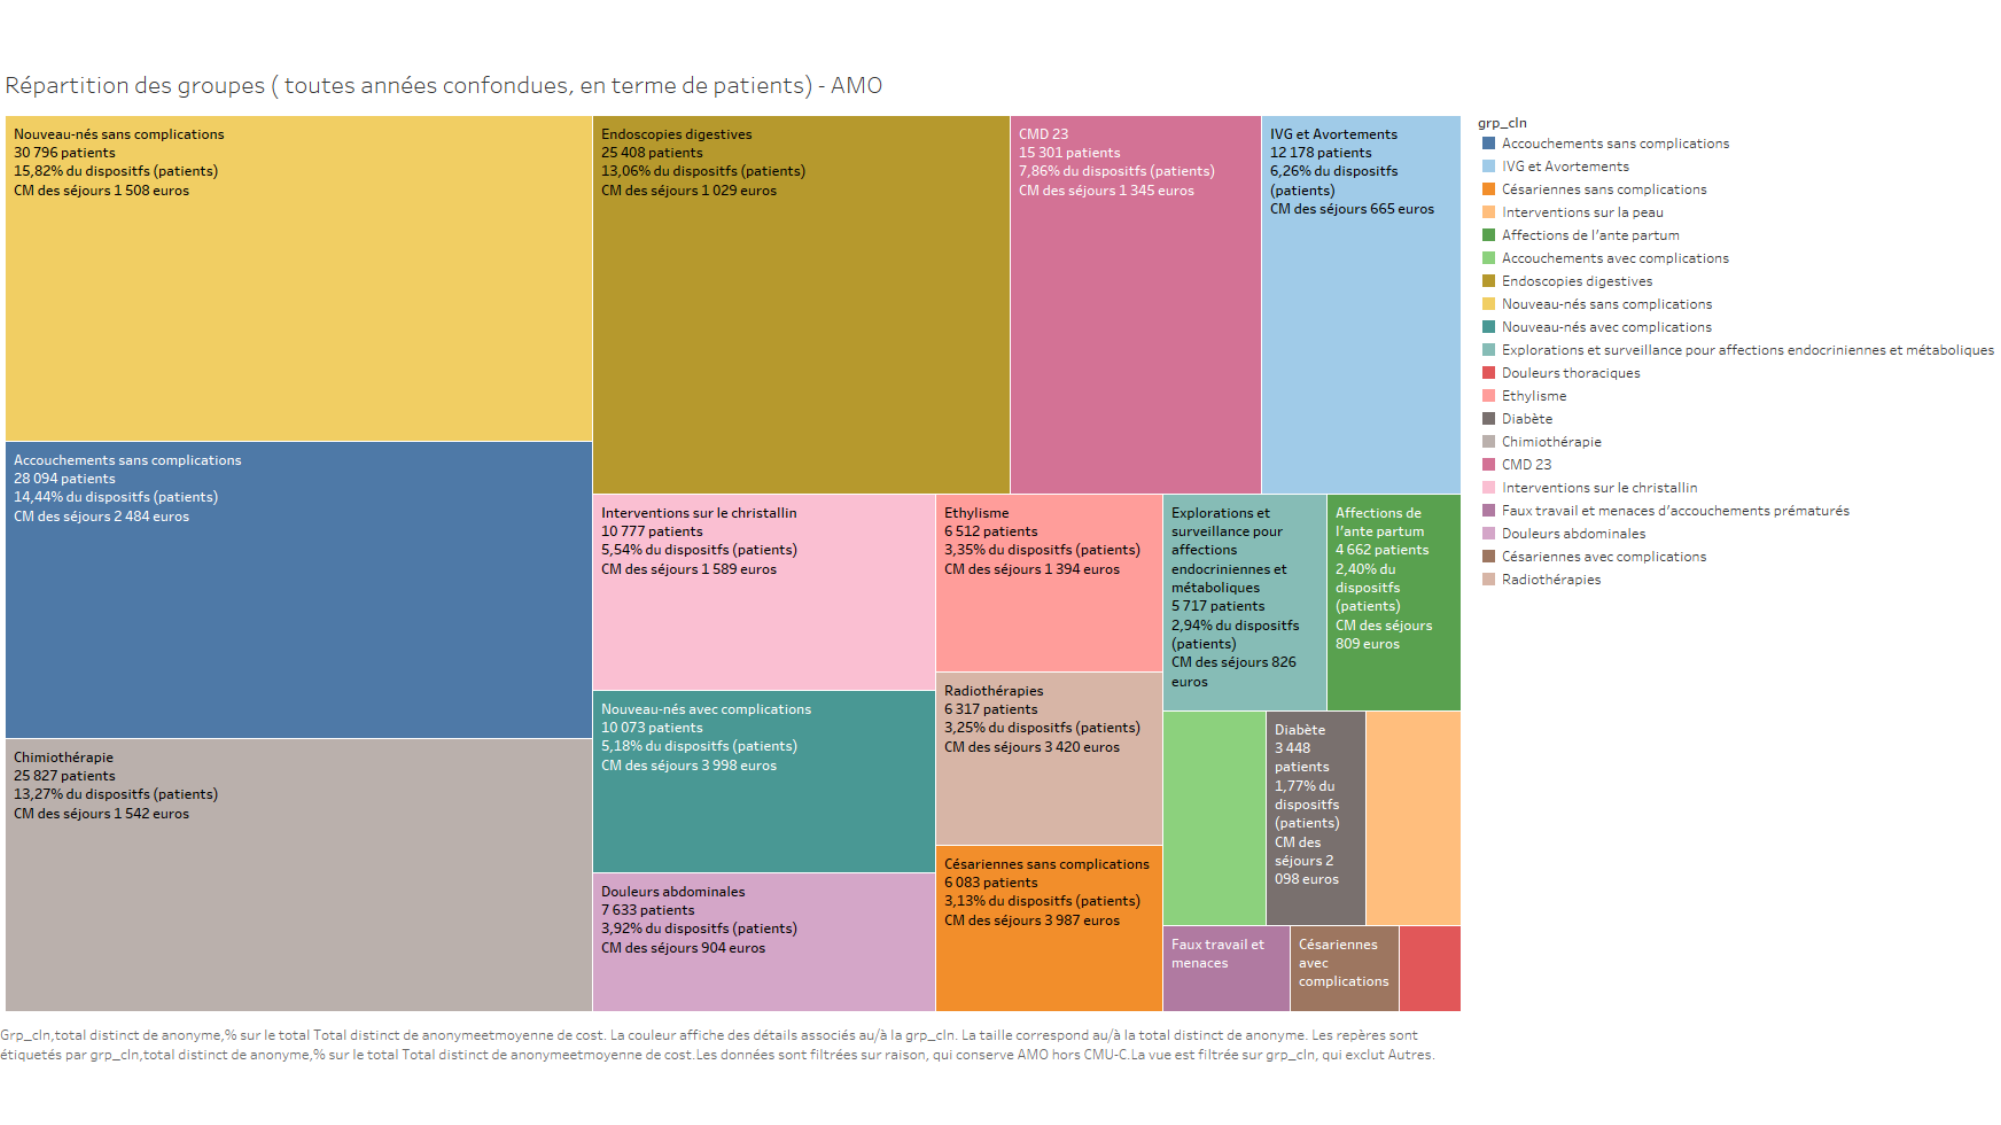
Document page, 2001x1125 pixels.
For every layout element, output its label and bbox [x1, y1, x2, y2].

picture [0, 60, 2000, 1064]
